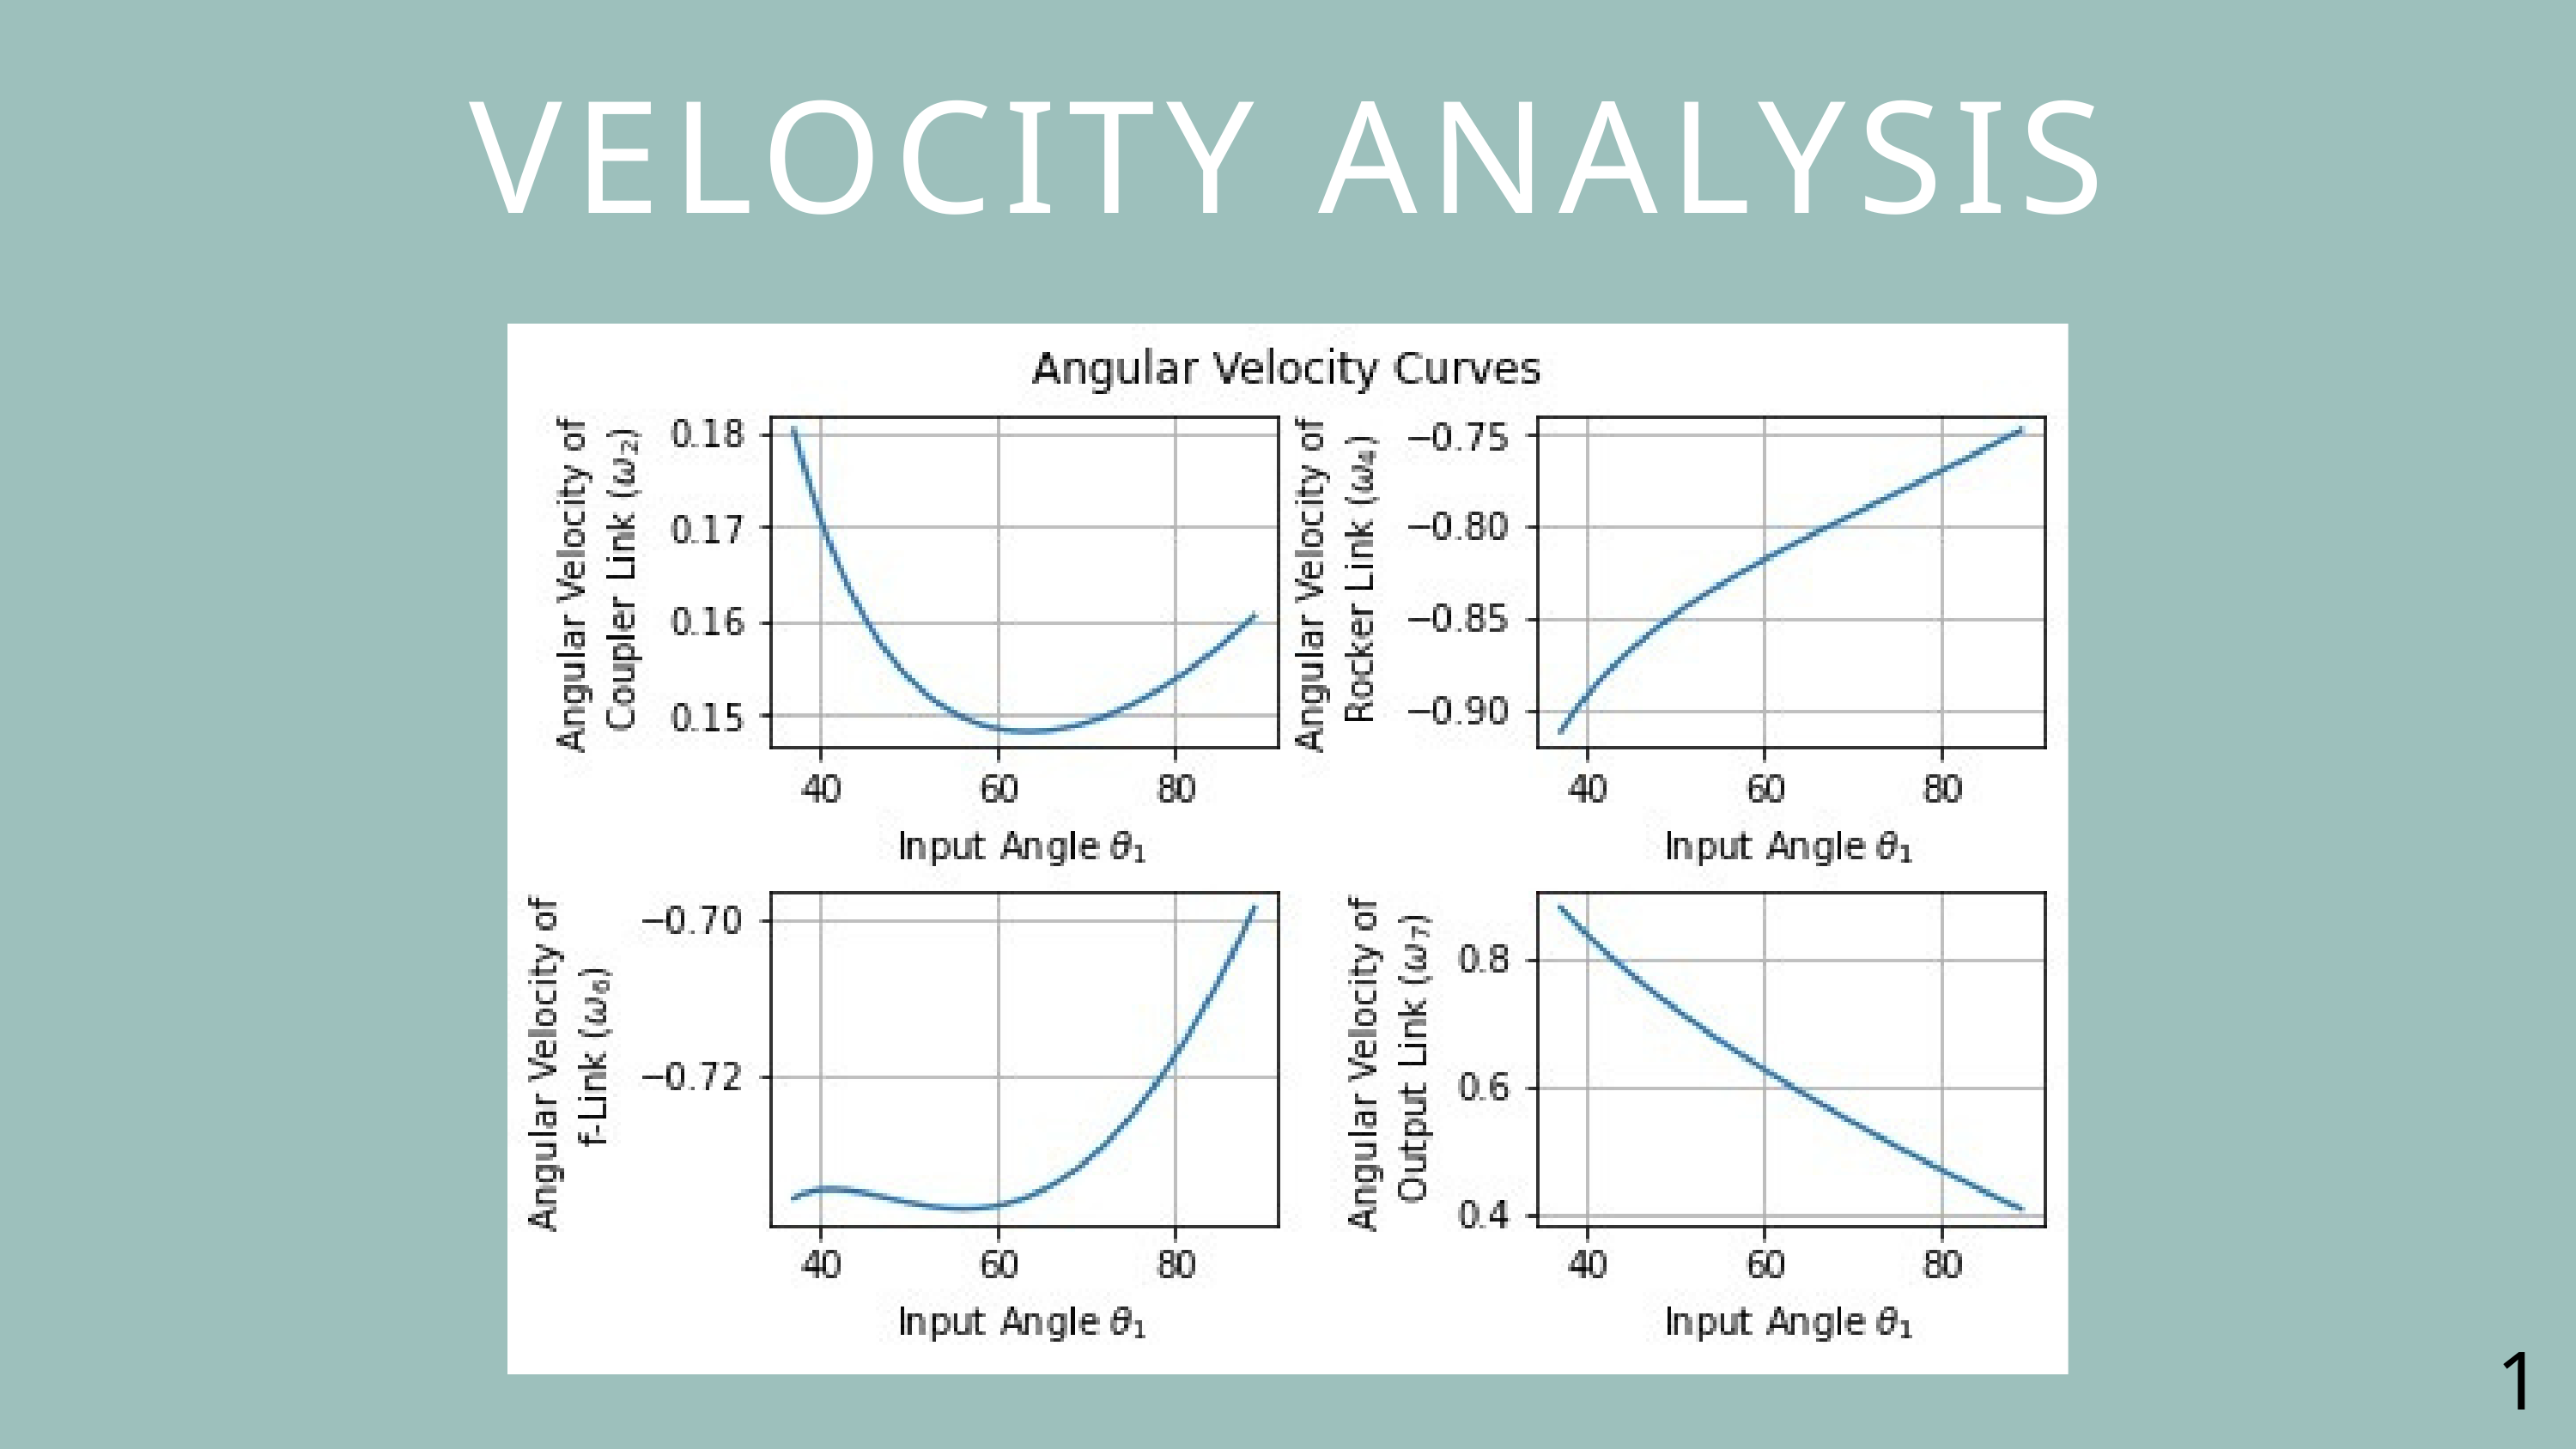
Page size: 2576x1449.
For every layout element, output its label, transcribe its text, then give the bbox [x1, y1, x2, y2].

text_box 15 [2484, 1313, 2556, 1449]
text_box [507, 324, 2069, 1374]
text_box VELOCITY ANALYSIS [98, 26, 2477, 245]
